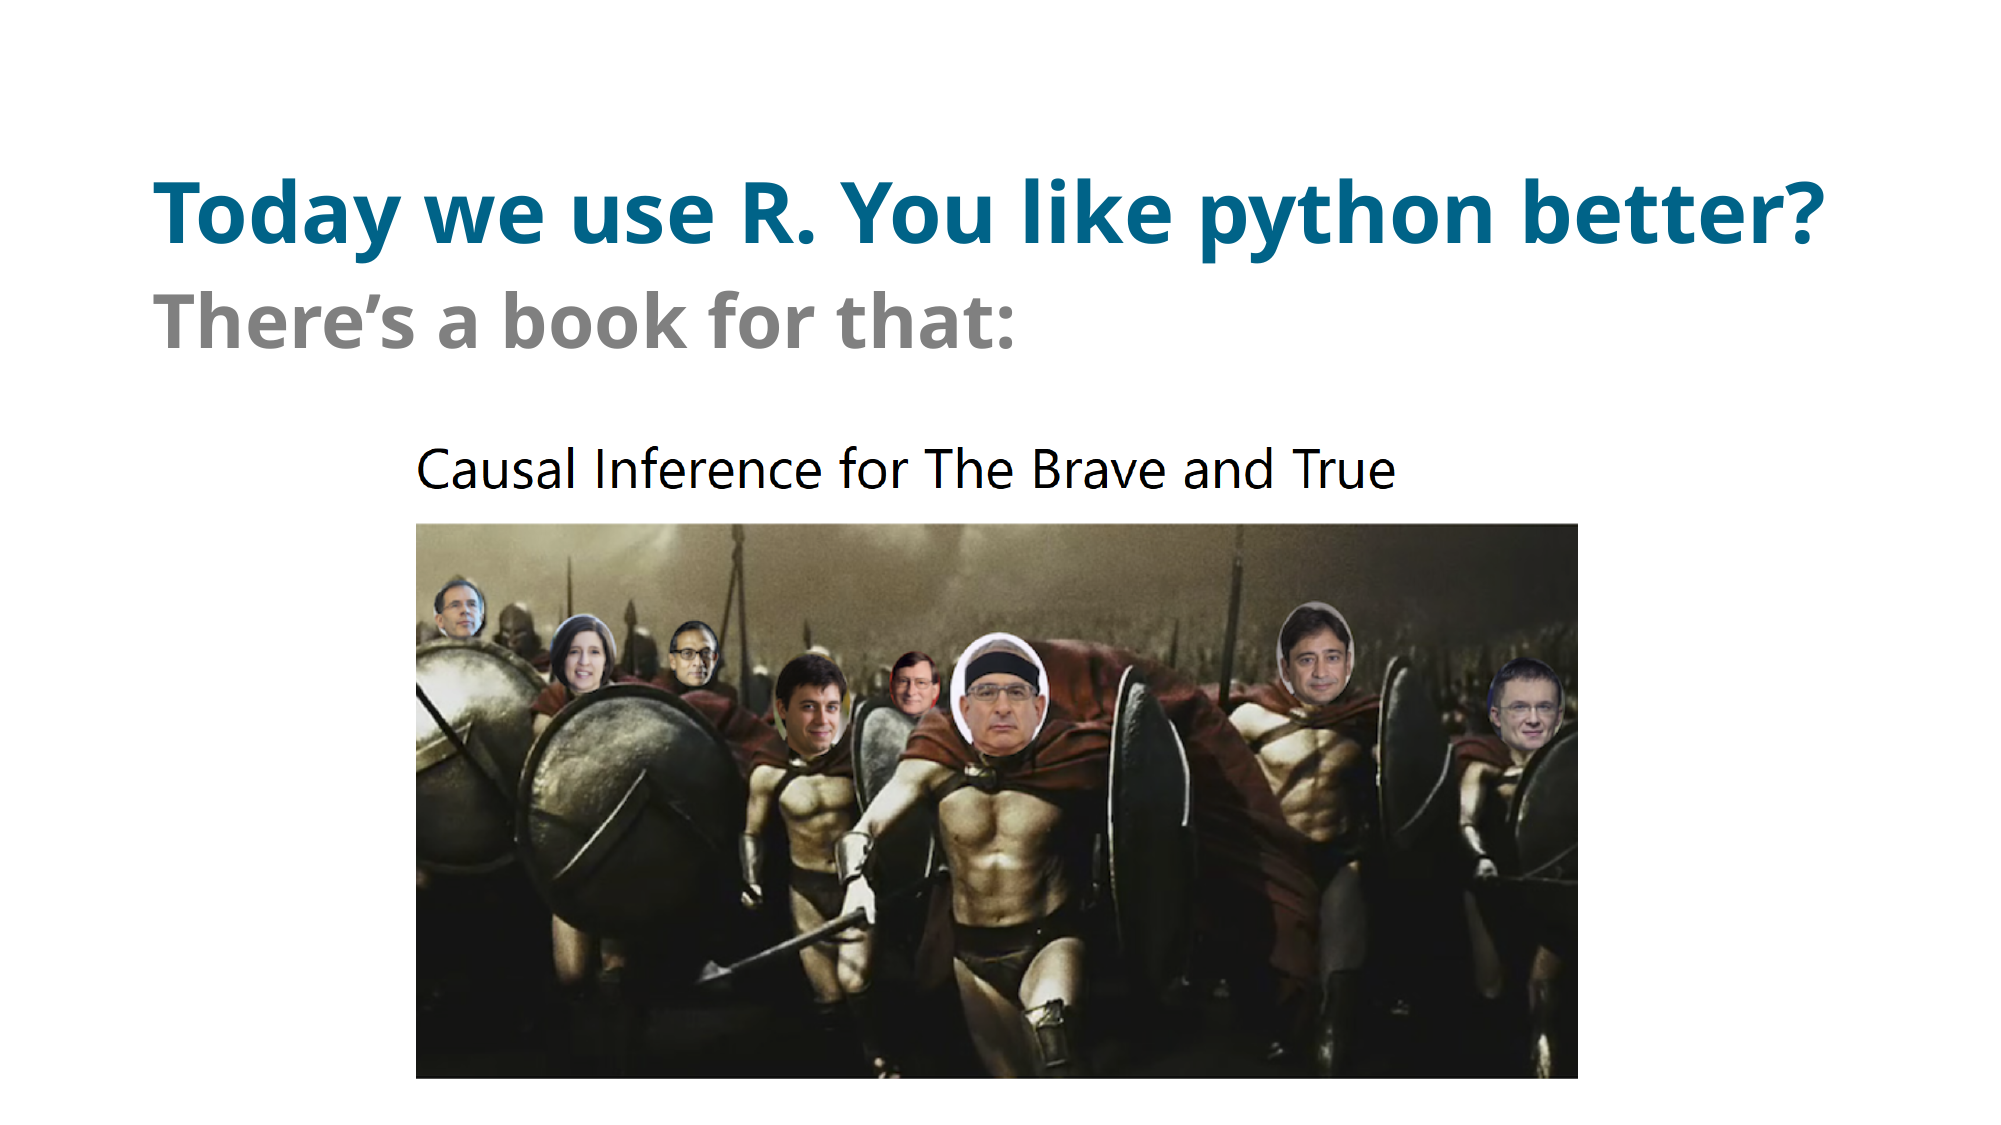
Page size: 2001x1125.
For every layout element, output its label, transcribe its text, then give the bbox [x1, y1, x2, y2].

title Today we use R. You like python better? [137, 101, 1863, 247]
picture [381, 412, 1601, 1097]
list There’s a book for that: [137, 247, 1863, 889]
